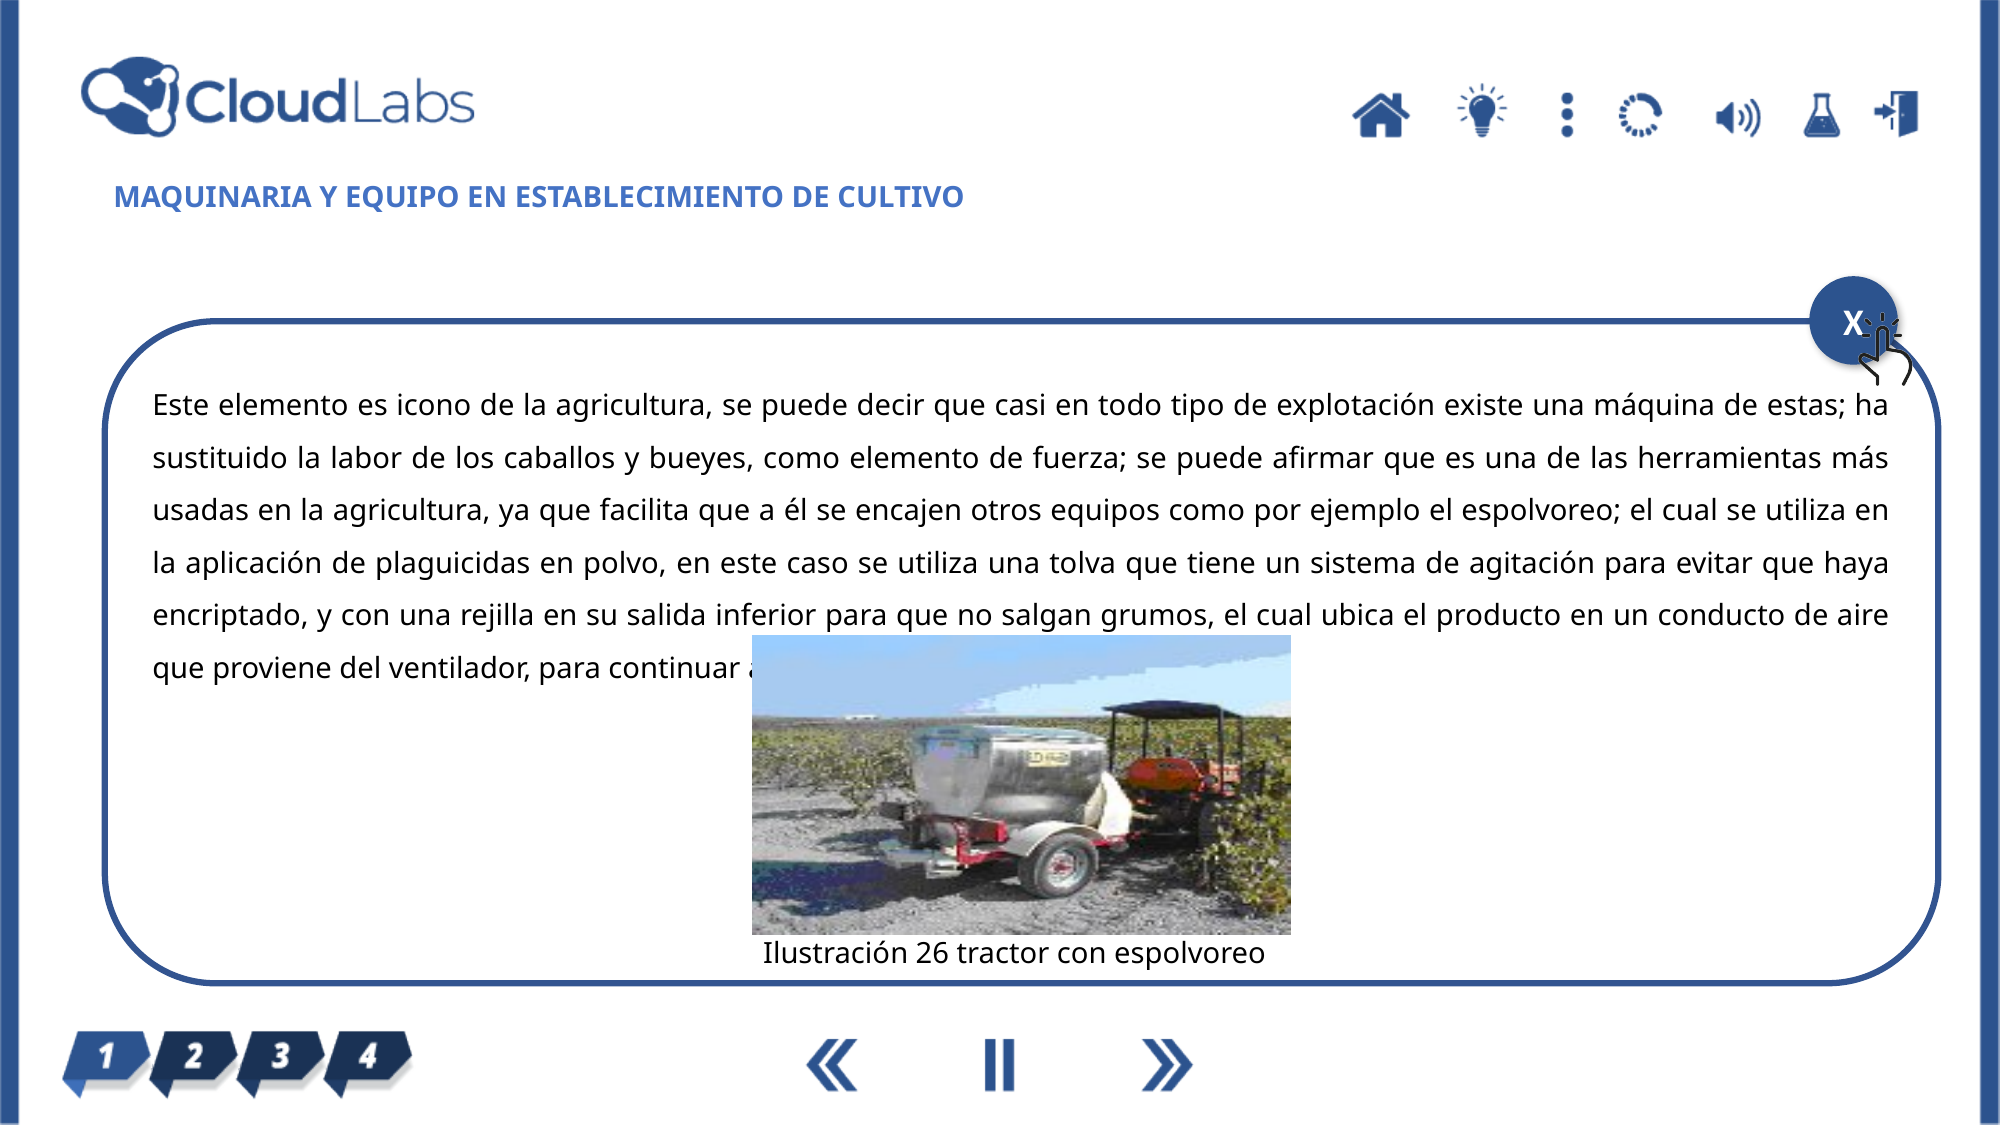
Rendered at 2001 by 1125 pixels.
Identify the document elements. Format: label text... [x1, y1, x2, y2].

text_box [1282, 367, 1940, 985]
text_box MAQUINARIA Y EQUIPO EN ESTABLECIMIENTO DE CULTIVO [98, 153, 981, 221]
picture [0, 0, 2000, 1125]
text_box [103, 320, 1821, 985]
text_box Ilustración 26 tractor con espolvoreo [727, 881, 1282, 987]
text_box Este elemento es icono de la agricultura, se puede decir que casi en todo tipo de explotación existe una máquina de estas; ha sustituido la labor de los caballos y bueyes, como elemento de fuerza; se puede afirmar que es una de las herramientas más usadas en la agricultura, ya que facilita que a él se encajen otros equipos como por ejemplo el espolvoreo; el cual se utiliza en la aplicación de plaguicidas en polvo, en este caso se utiliza una tolva que tiene un sistema de agitación para evitar que haya encriptado, y con una rejilla en su salida inferior para que no salgan grumos, el cual ubica el producto en un conducto de aire que proviene del ventilador, para continuar al exterior por medio de unas lanzas. [137, 361, 1906, 692]
text_box X [1808, 275, 1896, 361]
